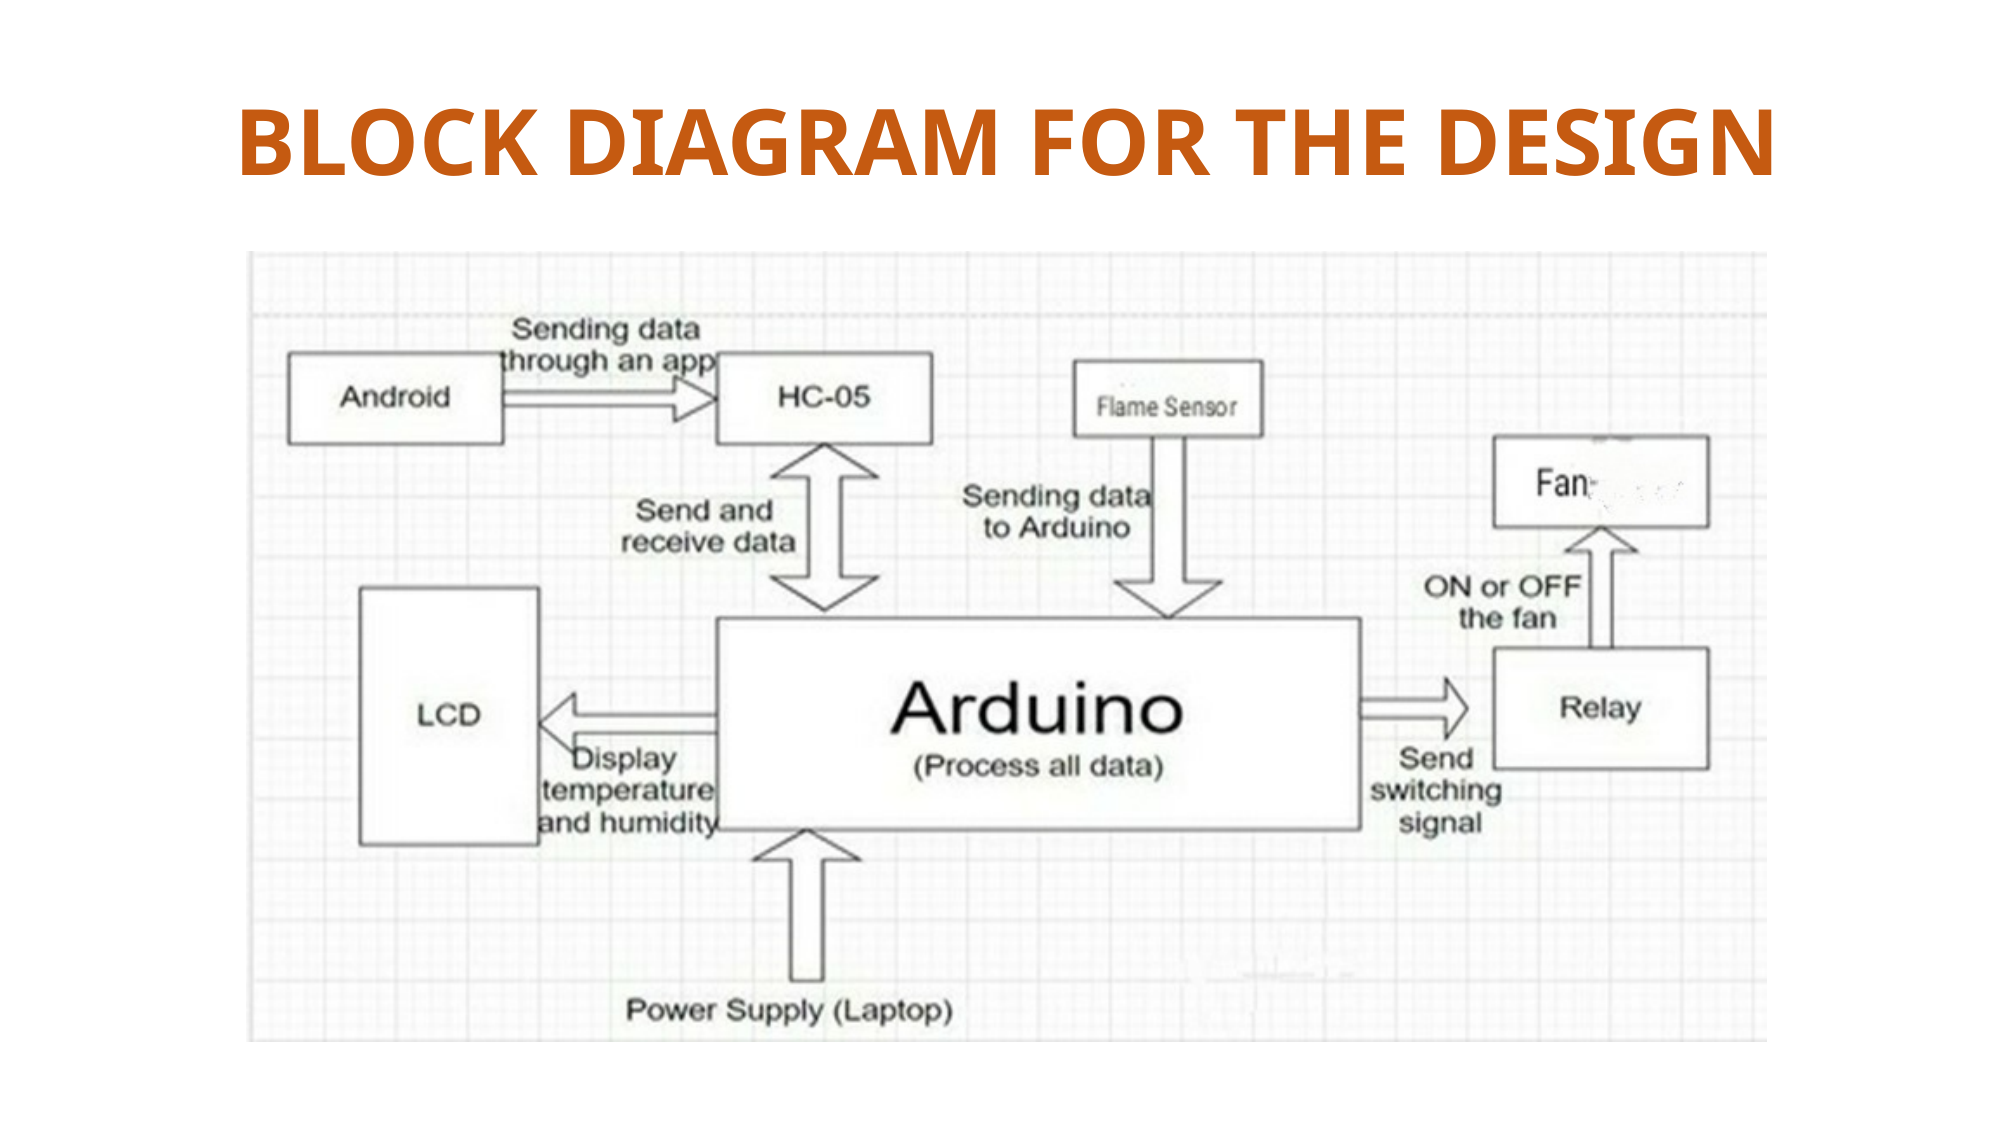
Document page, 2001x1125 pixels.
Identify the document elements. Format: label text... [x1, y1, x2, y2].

title BLOCK DIAGRAM FOR THE DESIGN [187, 59, 1828, 232]
picture [246, 251, 1767, 1042]
